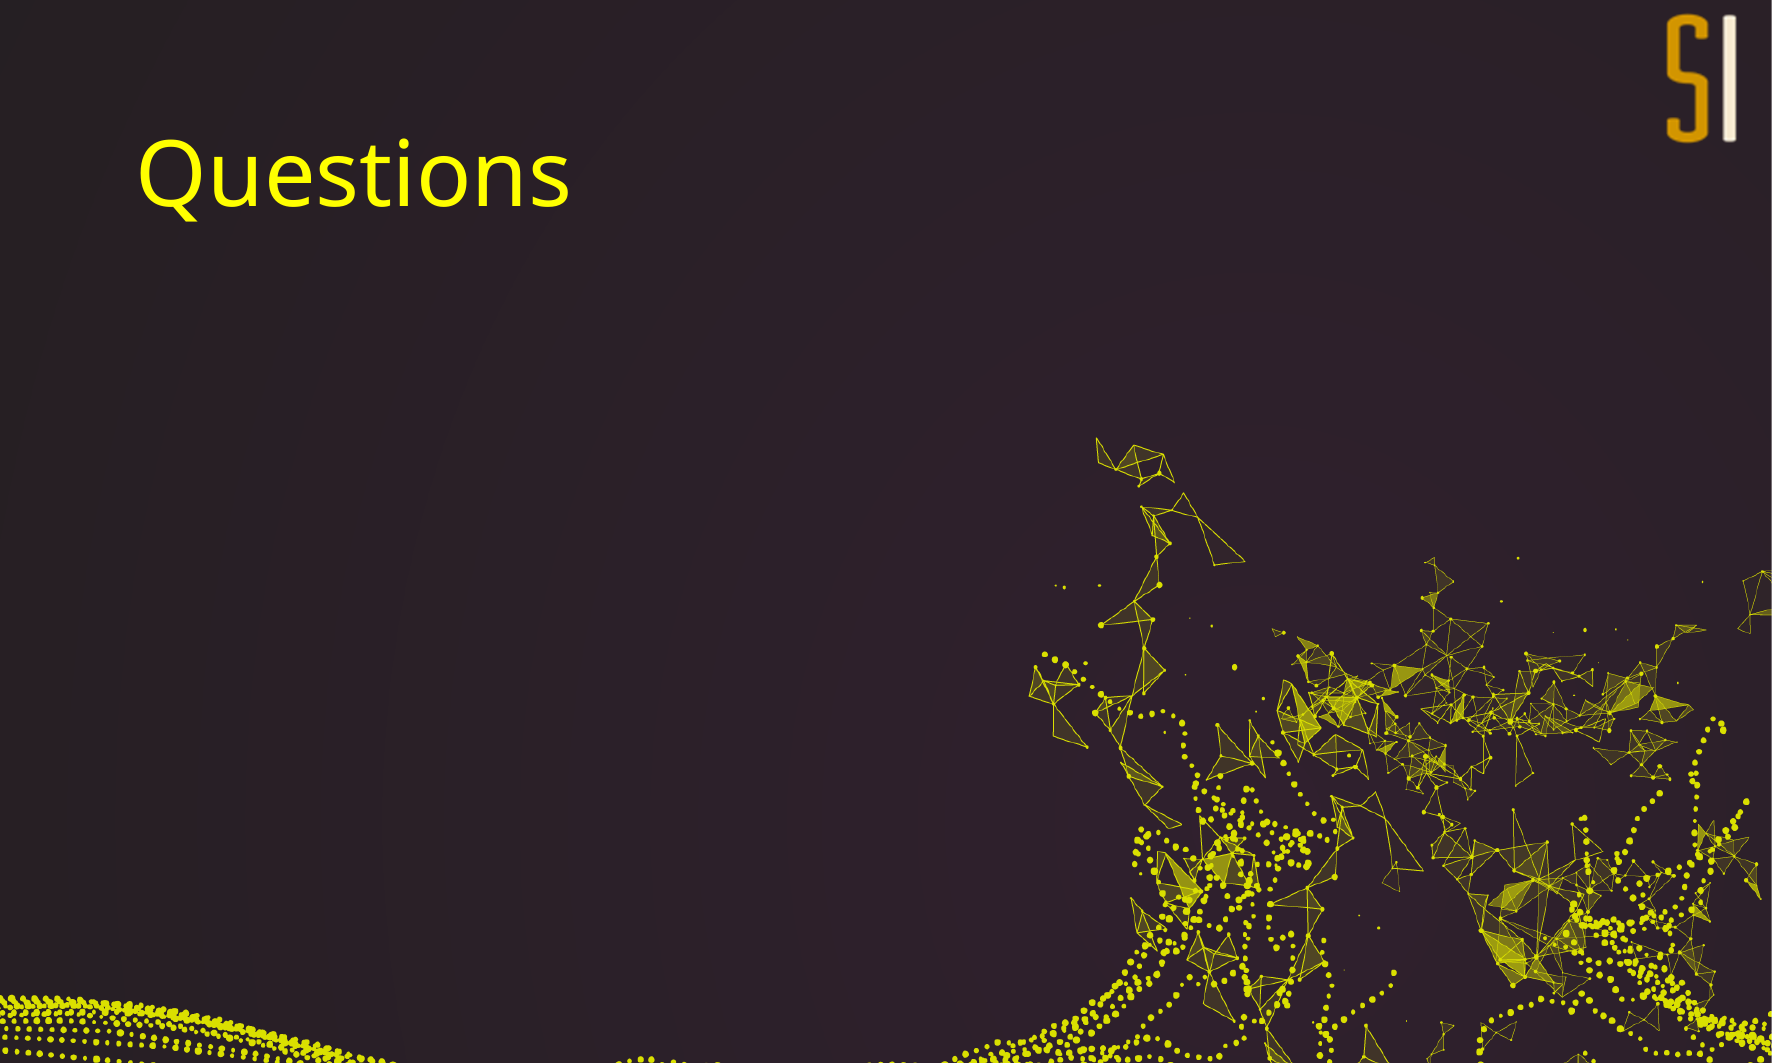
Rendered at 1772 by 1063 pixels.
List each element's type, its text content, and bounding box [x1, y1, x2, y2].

picture [0, 0, 1772, 1063]
title Questions [120, 52, 1649, 234]
